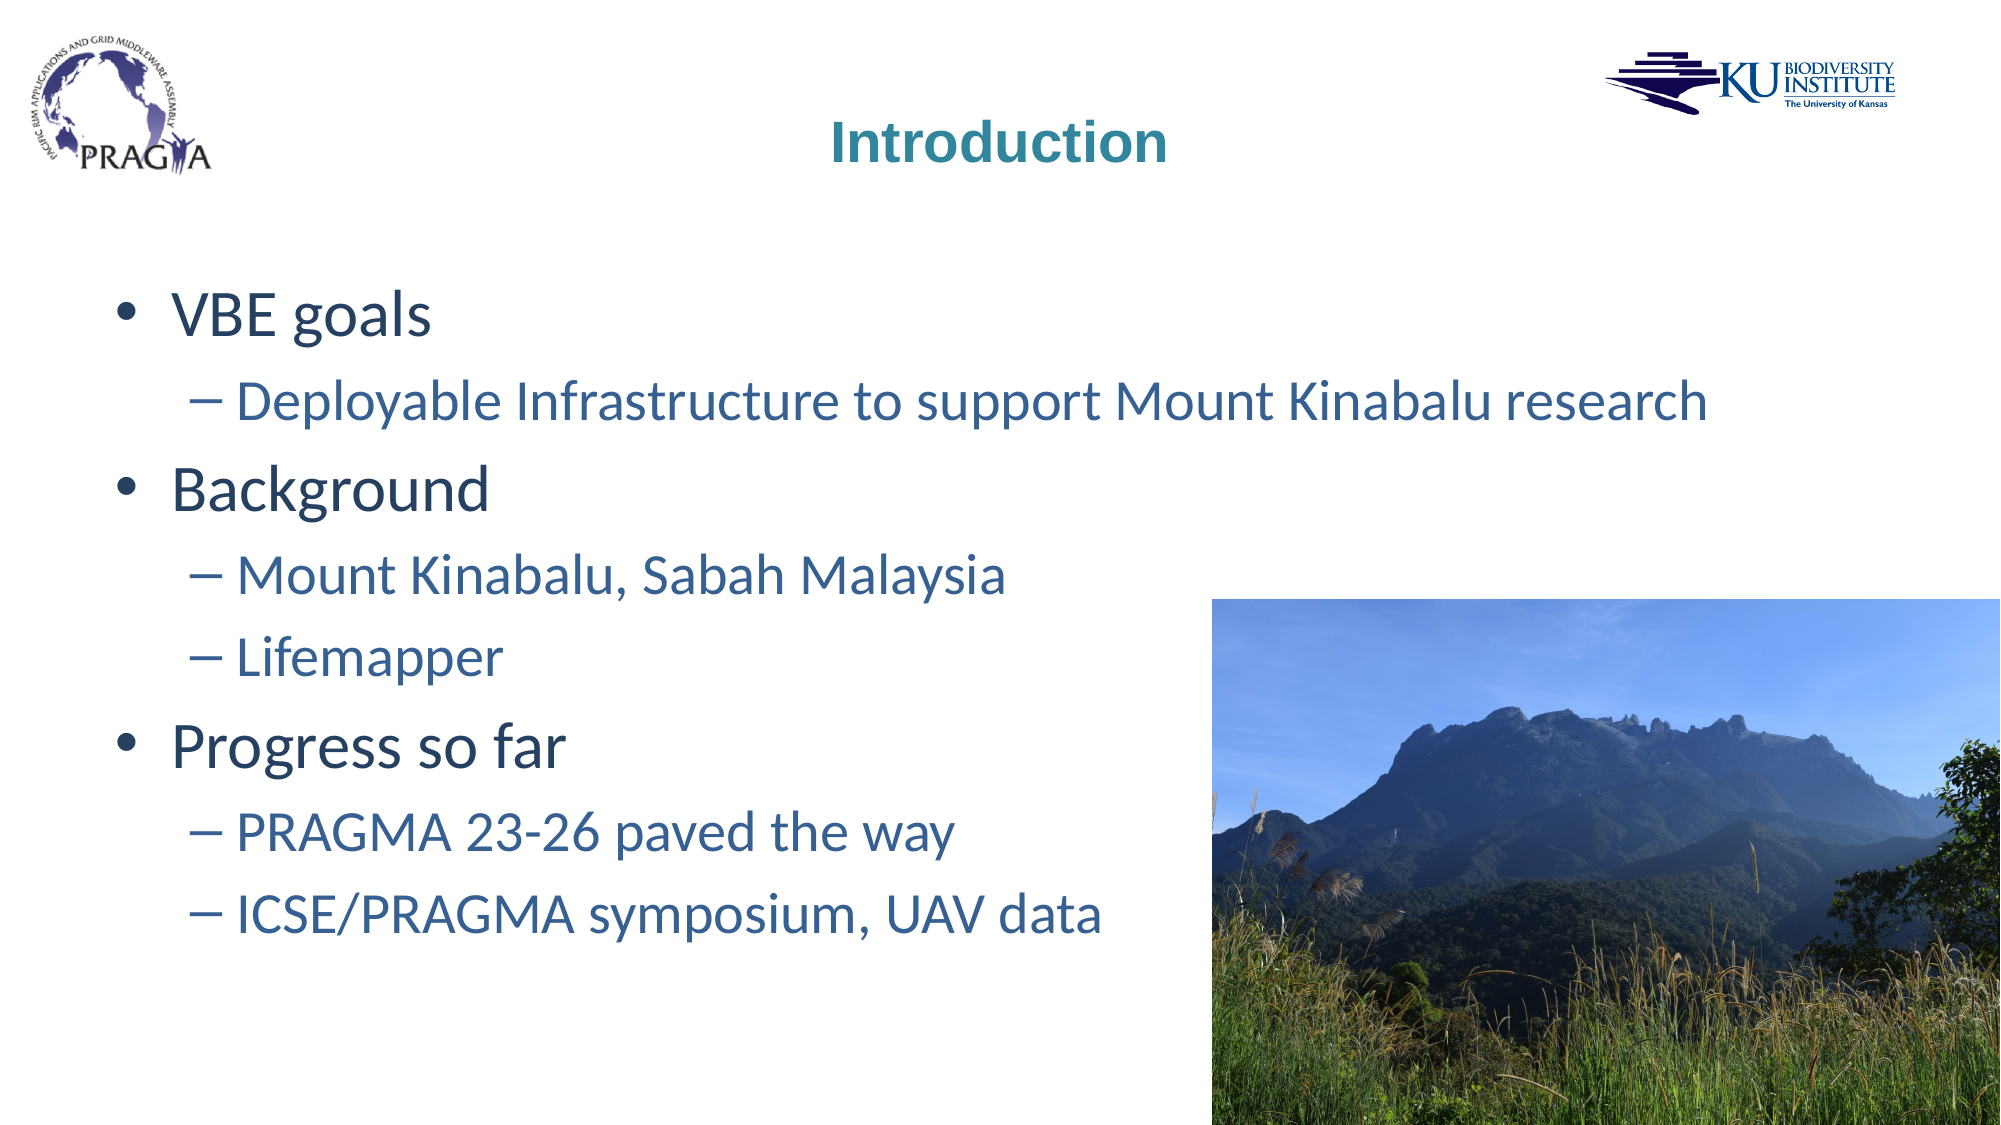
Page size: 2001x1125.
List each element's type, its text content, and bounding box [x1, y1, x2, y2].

picture [26, 31, 215, 178]
title Introduction [99, 45, 1900, 233]
list VBE goals Deployable Infrastructure to support Mount Kinabalu research Background Mount Kinabalu, Sabah Malaysia Lifemapper Progress so far PRAGMA 23-26 paved the way ICSE/PRAGMA symposium, UAV data [99, 262, 1900, 1005]
picture [1212, 599, 2000, 1125]
